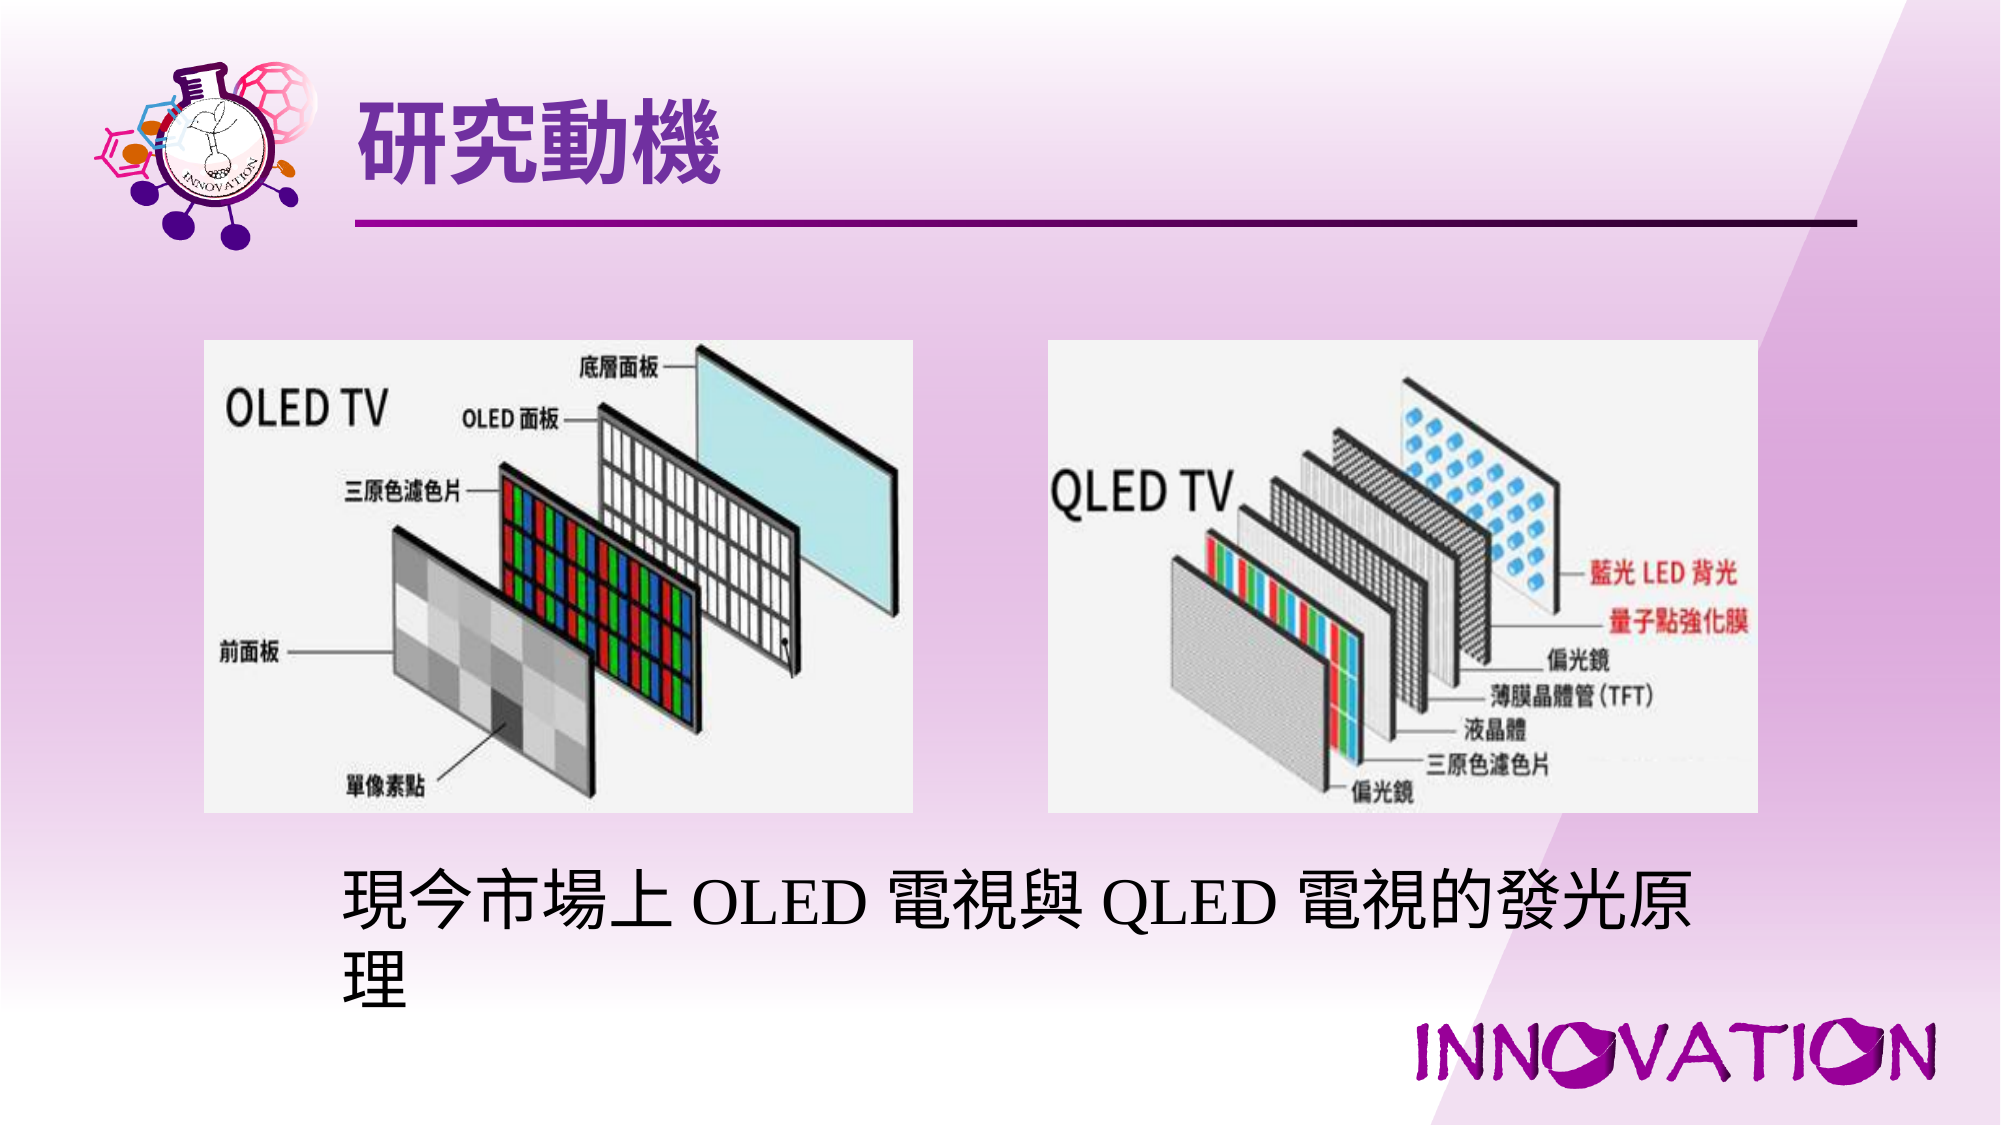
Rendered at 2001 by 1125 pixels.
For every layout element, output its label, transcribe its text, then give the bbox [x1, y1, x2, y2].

text_box 現今市場上OLED電視與QLED電視的發光原理 [326, 850, 1725, 1025]
picture [0, 0, 2001, 1125]
title 研究動機 [341, 37, 2000, 256]
